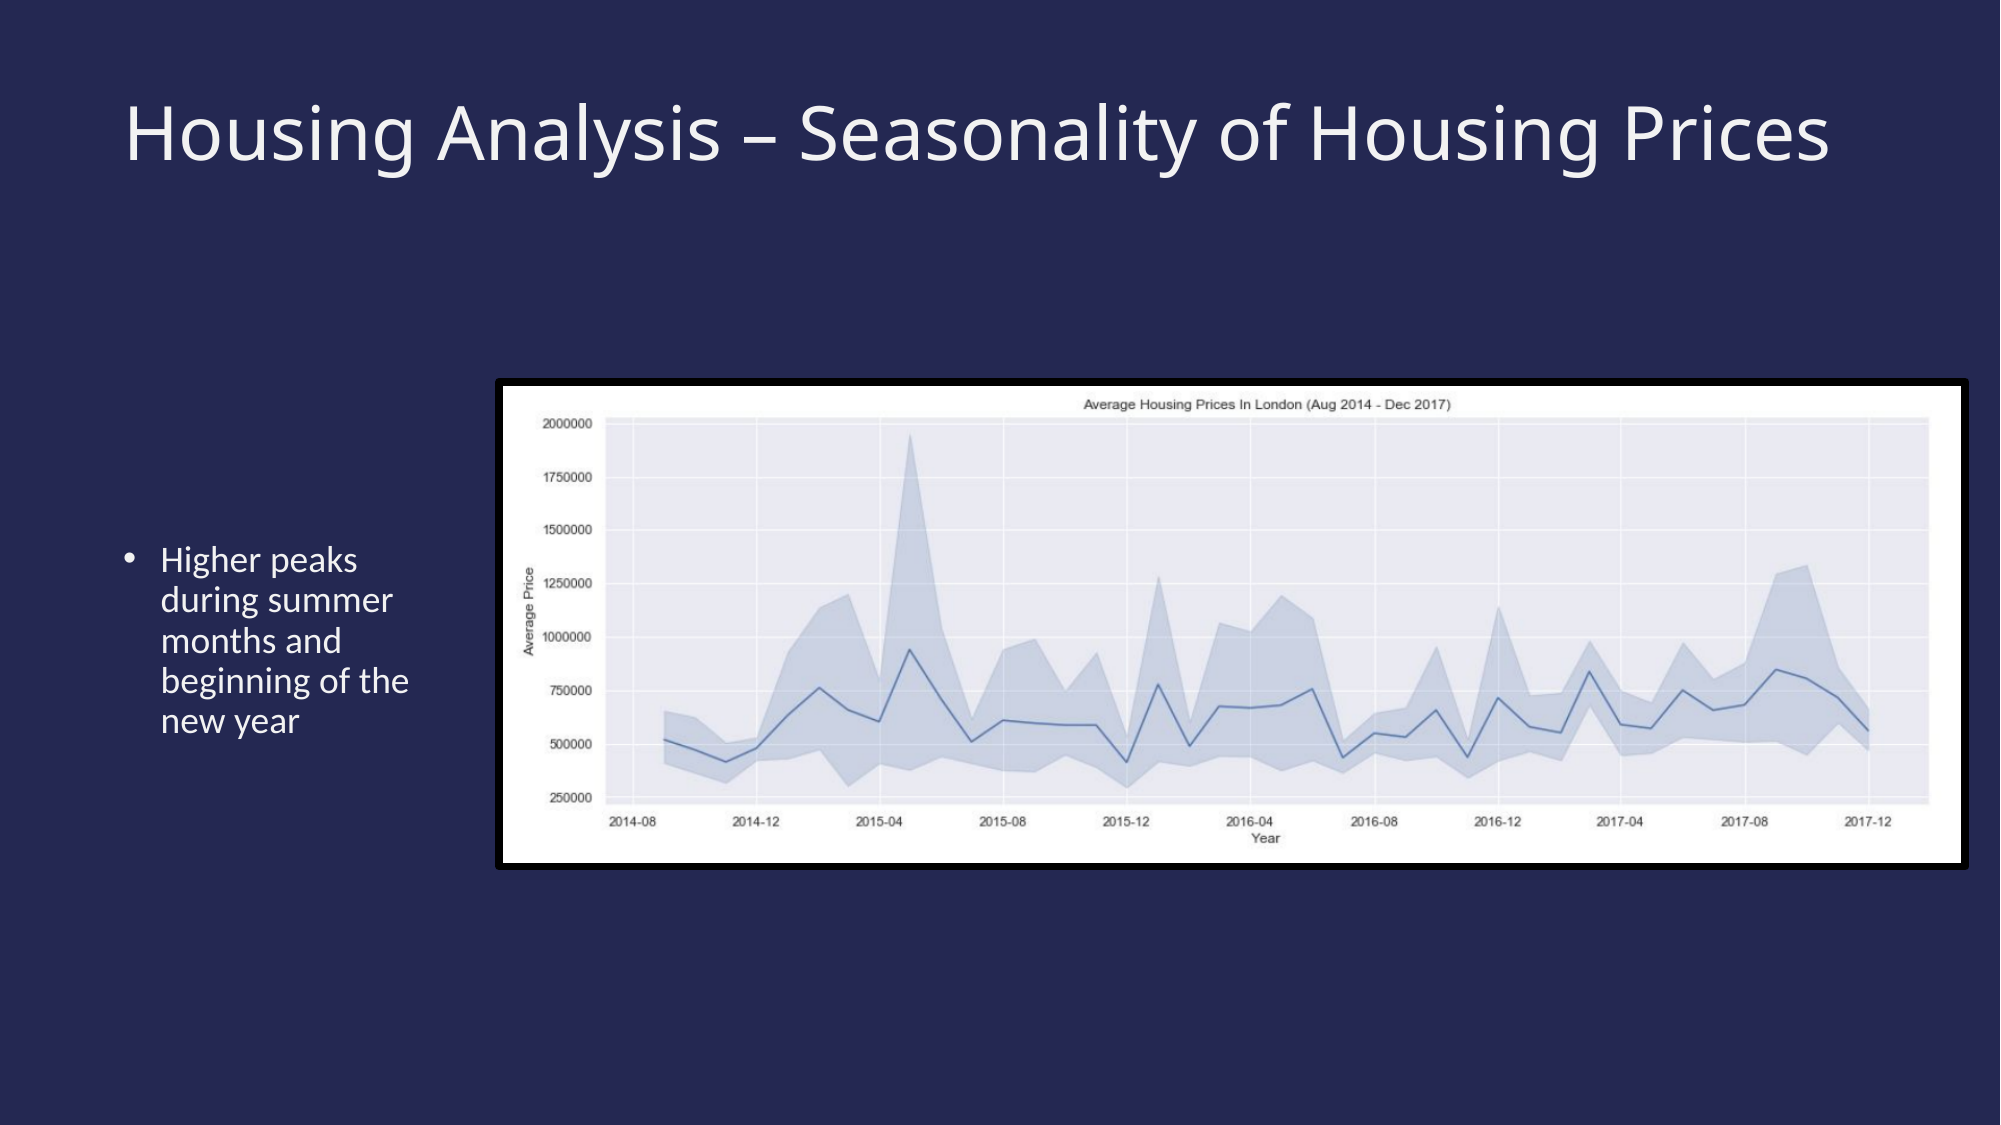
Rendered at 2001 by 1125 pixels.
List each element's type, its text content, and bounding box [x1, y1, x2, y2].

text_box Higher peaks during summer months and beginning of the new year [108, 532, 462, 750]
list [503, 385, 1962, 863]
title Housing Analysis – Seasonality of Housing Prices [108, 27, 1926, 245]
